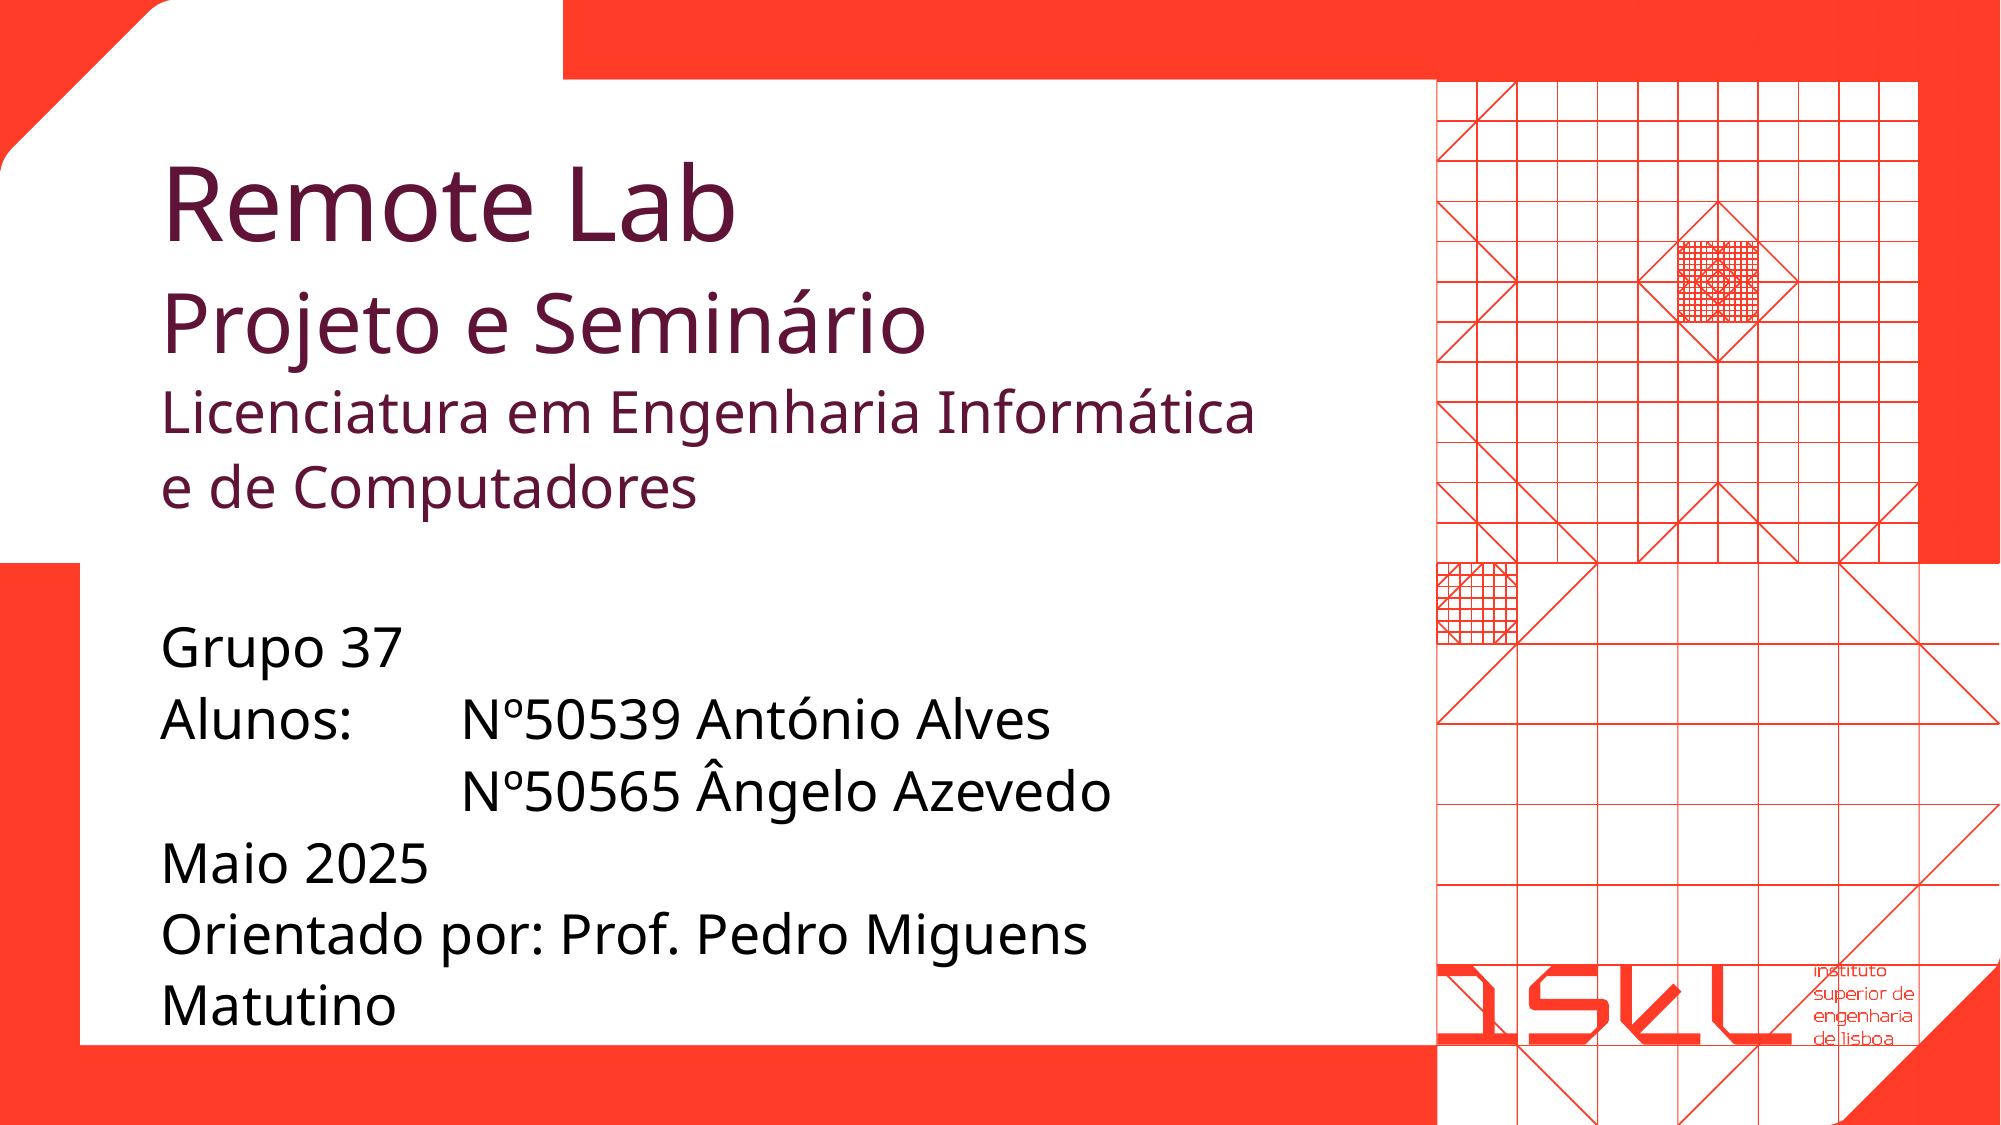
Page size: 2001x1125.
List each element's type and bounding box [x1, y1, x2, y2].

text_box [1519, 404, 1556, 441]
text_box [1881, 83, 1917, 119]
text_box [1925, 646, 2000, 721]
text_box [1519, 565, 1593, 639]
text_box [1800, 404, 1837, 441]
text_box [1640, 525, 1672, 557]
text_box [1519, 887, 1596, 963]
text_box [1723, 327, 1756, 360]
text_box [1599, 484, 1636, 521]
text_box [1640, 324, 1676, 360]
text_box [1760, 565, 1837, 642]
text_box [1840, 726, 2000, 803]
text_box [1559, 324, 1596, 360]
text_box [1599, 83, 1636, 119]
text_box [1844, 528, 1877, 561]
text_box [1760, 123, 1797, 159]
text_box [1764, 525, 1797, 558]
text_box [1800, 525, 1837, 561]
text_box [1559, 364, 1596, 400]
text_box [1760, 324, 1797, 360]
text_box [1559, 243, 1596, 280]
text_box [1519, 123, 1556, 159]
text_box [1760, 203, 1797, 240]
text_box [1881, 525, 1917, 561]
text_box [1760, 528, 1793, 561]
text_box [1800, 243, 1837, 280]
text_box [1599, 123, 1636, 159]
text_box [1599, 1047, 1754, 1125]
text_box [1680, 484, 1713, 517]
text_box [1760, 83, 1797, 119]
text_box [1522, 1047, 1596, 1121]
text_box [1519, 364, 1556, 400]
text_box [1683, 207, 1716, 240]
text_box [1640, 163, 1676, 200]
text_box [1640, 404, 1676, 441]
text_box [0, 0, 1516, 1045]
text_box [1599, 646, 1757, 722]
text_box [1881, 324, 1917, 360]
text_box [1881, 444, 1917, 481]
text_box [1599, 726, 1757, 803]
text_box [1924, 807, 2000, 883]
text_box [1519, 163, 1556, 200]
text_box [1841, 404, 1877, 441]
text_box [1720, 364, 1756, 400]
text_box [1559, 528, 1592, 561]
text_box [1640, 243, 1673, 276]
text_box [1559, 404, 1596, 441]
text_box [1763, 286, 1797, 320]
text_box [1760, 364, 1797, 400]
text_box [1800, 203, 1837, 240]
text_box [1881, 484, 1914, 517]
text_box [1800, 444, 1837, 481]
text_box [1800, 123, 1837, 159]
text_box [1599, 525, 1636, 561]
text_box [1519, 324, 1556, 360]
text_box [1559, 83, 1596, 119]
text_box [1640, 83, 1676, 119]
text_box [1723, 203, 1756, 236]
text_box [1720, 206, 1754, 240]
text_box [1599, 364, 1636, 400]
text_box [1844, 565, 2000, 642]
text_box [1800, 163, 1837, 200]
text_box [1760, 887, 1837, 963]
text_box [1519, 806, 1596, 883]
text_box [1438, 1047, 1516, 1125]
text_box [1559, 444, 1596, 481]
text_box [1720, 83, 1756, 119]
text_box [1840, 806, 1995, 883]
text_box [1640, 484, 1676, 521]
text_box [1599, 243, 1636, 280]
text_box [1680, 525, 1716, 561]
text_box [1763, 243, 1797, 277]
text_box [1559, 484, 1596, 521]
text_box [1881, 364, 1917, 400]
text_box [1640, 123, 1676, 159]
text_box [1800, 364, 1837, 400]
text_box [1841, 284, 1877, 320]
text_box [1436, 964, 1914, 1046]
text_box [1599, 203, 1636, 240]
text_box [1519, 284, 1556, 320]
text_box [1760, 404, 1797, 441]
text_box [1599, 163, 1636, 200]
text_box [1640, 364, 1676, 400]
text_box [1914, 967, 1994, 1044]
text_box [1720, 324, 1753, 357]
text_box [1599, 887, 1757, 963]
text_box [1760, 284, 1793, 317]
text_box [1881, 203, 1917, 240]
text_box [1881, 163, 1917, 200]
text_box [1683, 324, 1716, 357]
text_box [1720, 525, 1756, 561]
text_box [1760, 806, 1837, 883]
text_box [1884, 488, 1917, 521]
text_box [1841, 163, 1877, 200]
text_box [1522, 484, 1556, 518]
text_box [1760, 1047, 1837, 1125]
text_box [1800, 484, 1837, 521]
text_box [1680, 123, 1716, 159]
text_box [1720, 404, 1756, 441]
text_box [1563, 525, 1596, 558]
text_box [1841, 525, 1873, 557]
text_box [1841, 484, 1877, 521]
text_box [1683, 488, 1716, 521]
text_box [1640, 444, 1676, 481]
text_box [1881, 243, 1917, 280]
text_box [1723, 484, 1756, 517]
text_box [1840, 646, 1994, 722]
text_box [1800, 284, 1837, 320]
text_box [1800, 324, 1837, 360]
text_box [1800, 83, 1837, 119]
text_box [1841, 243, 1877, 280]
text_box [1881, 123, 1917, 159]
text_box [1519, 243, 1556, 280]
text_box [1680, 364, 1716, 400]
text_box [1720, 488, 1753, 521]
text_box [1599, 565, 1757, 642]
text_box [1680, 163, 1716, 200]
text_box [1844, 887, 2000, 963]
text_box [1519, 1050, 1594, 1125]
text_box [1643, 528, 1676, 561]
text_box [1519, 83, 1556, 119]
text_box [1519, 444, 1556, 481]
text_box [1599, 324, 1636, 360]
text_box [1682, 1050, 1757, 1125]
text_box [1760, 646, 1837, 722]
text_box [1841, 83, 1877, 119]
text_box [1840, 568, 1914, 642]
text_box [1599, 404, 1636, 441]
text_box [1643, 247, 1676, 280]
text_box [1840, 887, 1914, 961]
text_box [1841, 364, 1877, 400]
text_box [1522, 568, 1596, 642]
text_box [1760, 246, 1794, 280]
text_box [1881, 404, 1917, 441]
text_box [1640, 203, 1676, 240]
text_box [1599, 806, 1757, 883]
text_box [1760, 484, 1797, 521]
text_box [1559, 203, 1596, 240]
text_box [1720, 444, 1756, 481]
text_box [1720, 123, 1756, 159]
text_box [1559, 284, 1596, 320]
text_box [1519, 203, 1556, 240]
text_box [1599, 444, 1636, 481]
text_box [1680, 404, 1716, 441]
text_box [1760, 163, 1797, 200]
text_box [1841, 123, 1877, 159]
text_box [1519, 646, 1596, 722]
text_box [1599, 284, 1636, 320]
text_box [1680, 327, 1713, 360]
text_box [1680, 203, 1713, 236]
text_box [1840, 1047, 1914, 1120]
text_box [1760, 444, 1797, 481]
text_box [1559, 123, 1596, 159]
text_box [1559, 163, 1596, 200]
text_box [1720, 163, 1756, 200]
text_box [1881, 284, 1917, 320]
text_box [1680, 83, 1716, 119]
text_box [1519, 726, 1596, 803]
text_box [1519, 525, 1556, 561]
text_box [1841, 324, 1877, 360]
text_box [1841, 203, 1877, 240]
text_box [1643, 284, 1676, 317]
text_box [1680, 444, 1716, 481]
text_box [1640, 287, 1673, 320]
text_box [1760, 726, 1837, 803]
text_box [1841, 444, 1877, 481]
text_box [1519, 488, 1552, 521]
